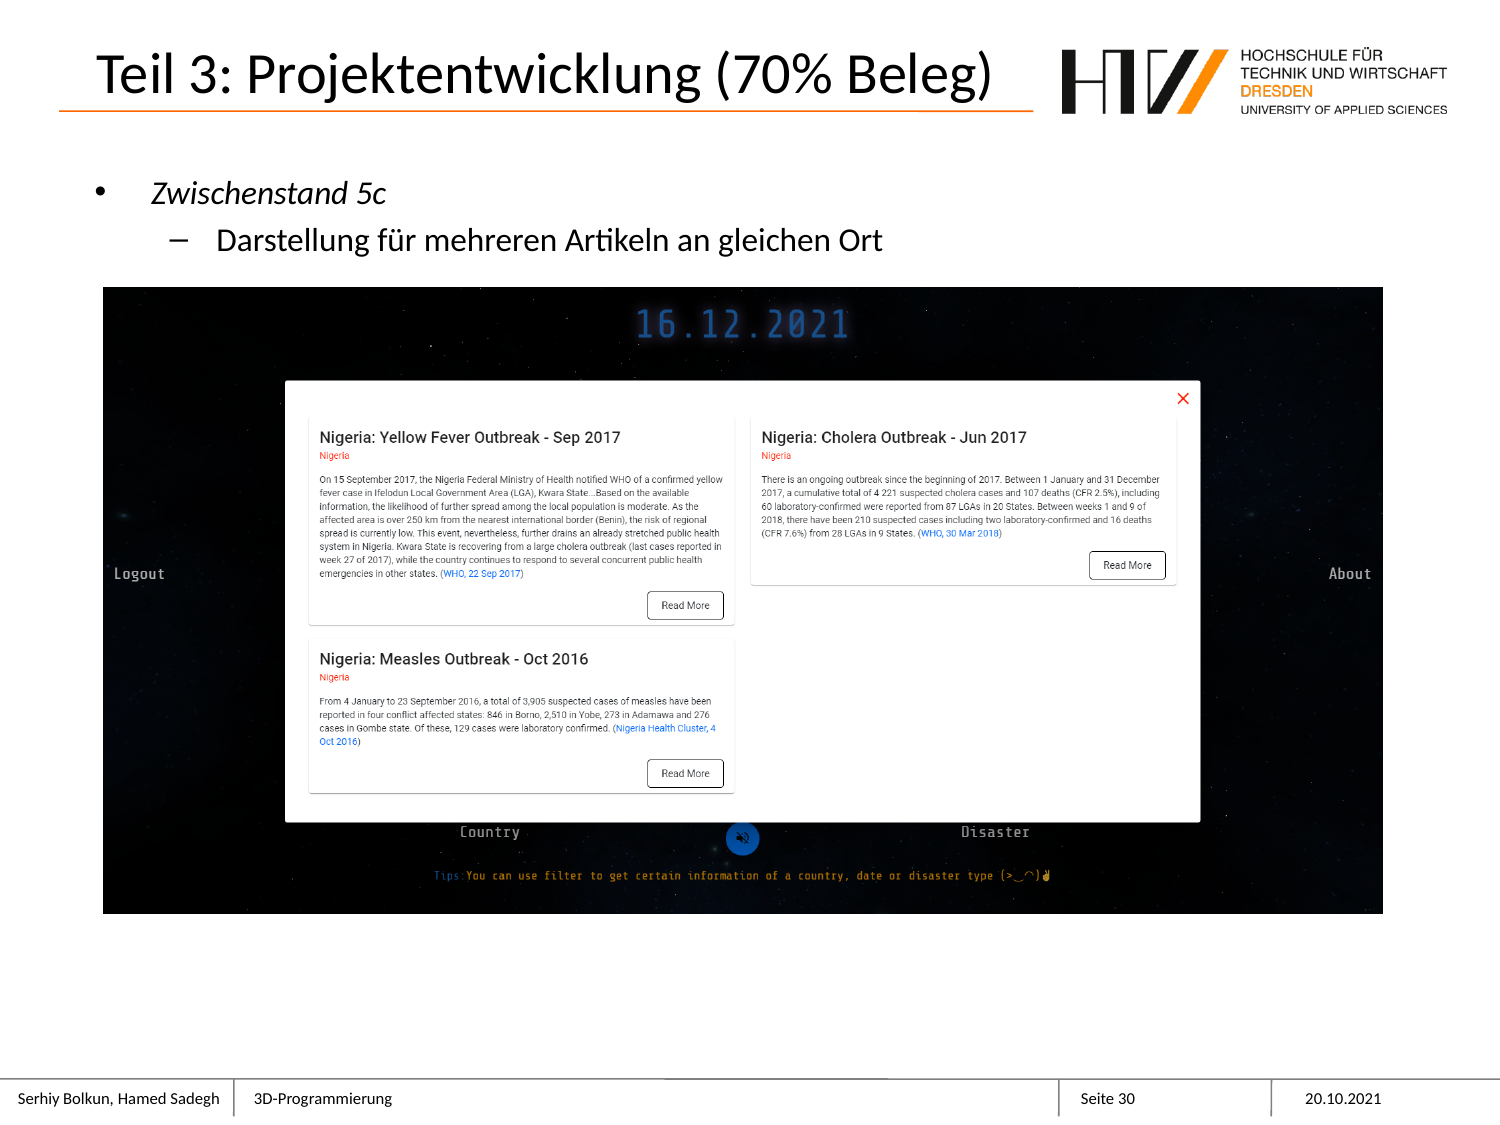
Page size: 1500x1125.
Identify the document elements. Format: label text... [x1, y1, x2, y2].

text_box Serhiy Bolkun, Hamed Sadegh [17, 1087, 247, 1116]
list Zwischenstand 5c Darstellung für mehreren Artikeln an gleichen Ort [79, 164, 1430, 1043]
text_box Seite 30 [1080, 1087, 1247, 1116]
picture [102, 287, 1384, 915]
picture [1062, 47, 1447, 114]
text_box 20.10.2021 [1305, 1087, 1477, 1116]
text_box 3D-Programmierung [254, 1087, 530, 1116]
title Teil 3: Projektentwicklung (70% Beleg) [0, 0, 1222, 164]
